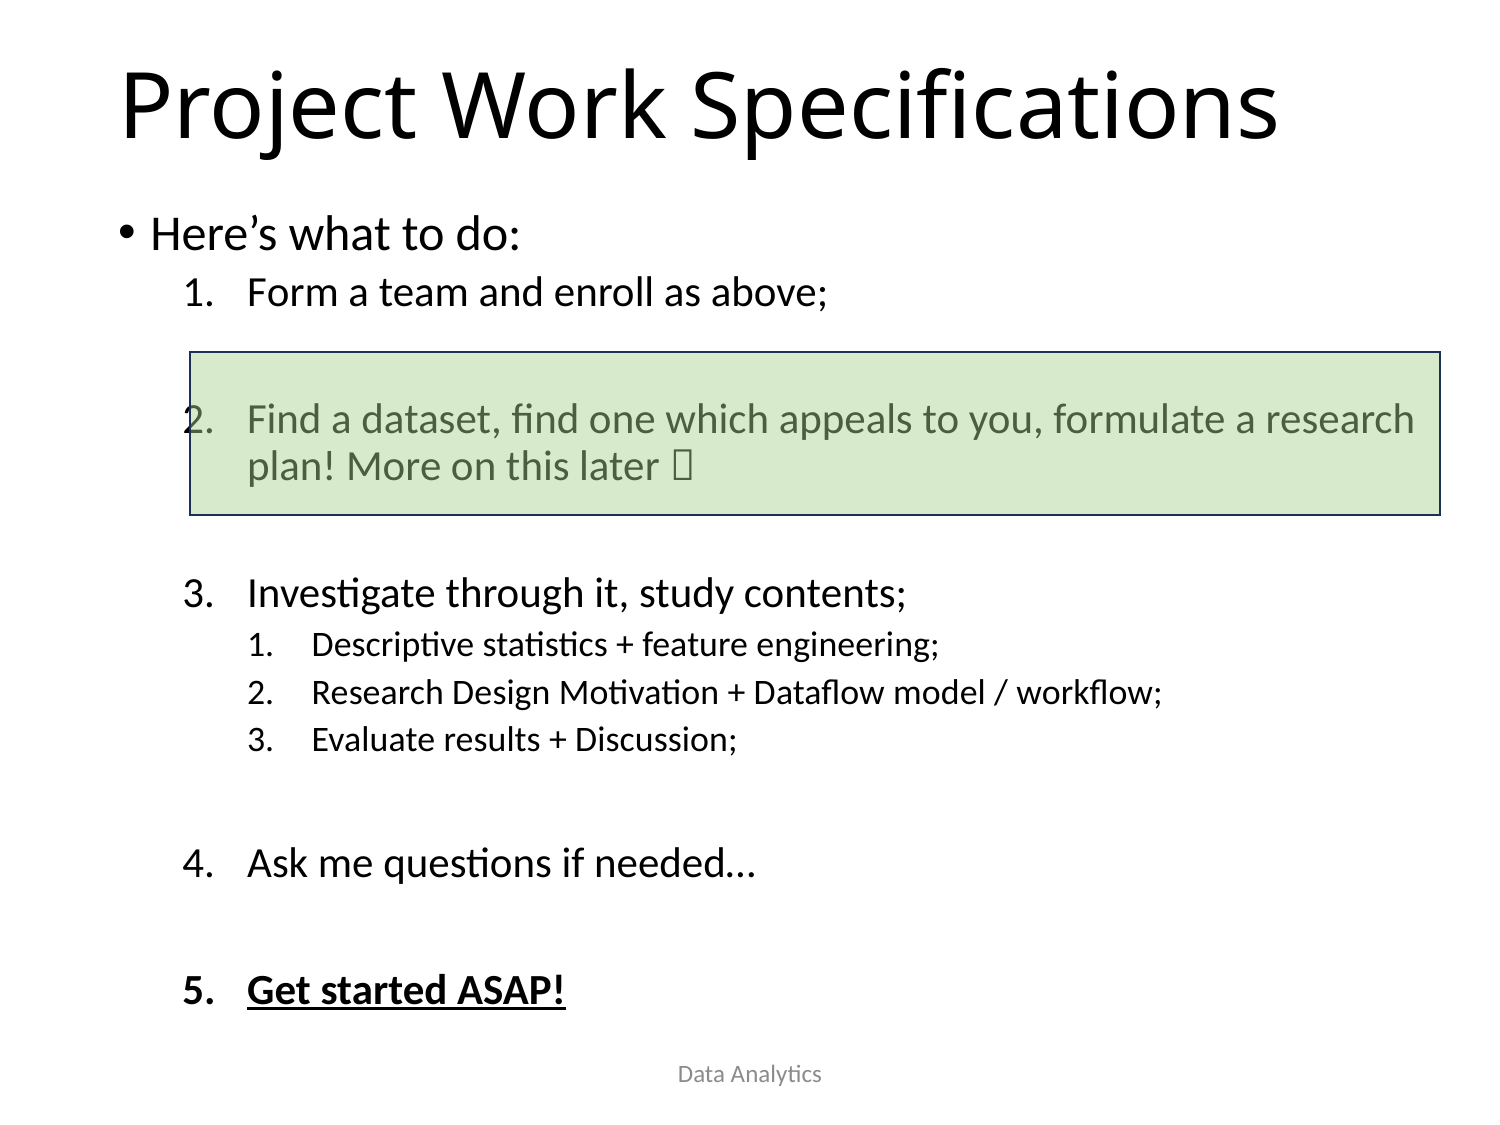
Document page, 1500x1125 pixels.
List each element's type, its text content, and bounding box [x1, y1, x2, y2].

title Project Work Specifications [103, 0, 1397, 199]
footer Data Analytics [496, 1042, 1004, 1103]
list Here’s what to do: Form a team and enroll as above; Find a dataset, find one which appeals to you, formulate a research plan! More on this later  Investigate through it, study contents; Descriptive statistics + feature engineering; Research Design Motivation + Dataflow model / workflow; Evaluate results + Discussion; Ask me questions if needed… Get started ASAP! [103, 199, 1440, 1025]
text_box [189, 351, 1441, 516]
